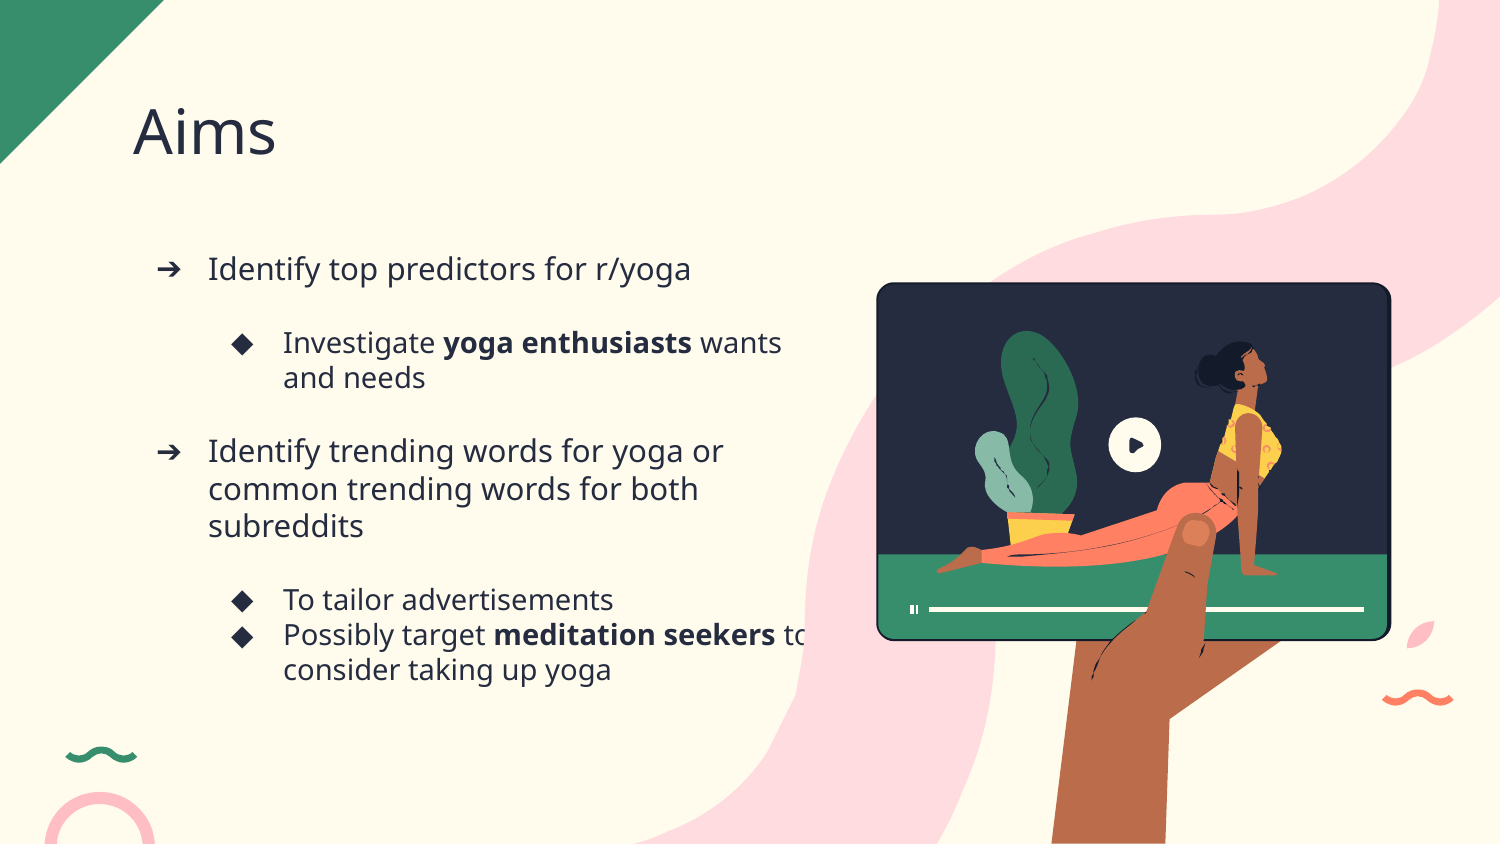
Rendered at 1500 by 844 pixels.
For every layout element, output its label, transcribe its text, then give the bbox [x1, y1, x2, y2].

text_box [993, 0, 1500, 366]
list Identify top predictors for r/yoga Investigate yoga enthusiasts wants and needs Identify trending words for yoga or common trending words for both subreddits To tailor advertisements Possibly target meditation seekers to consider taking up yoga [118, 234, 839, 719]
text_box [875, 282, 1392, 844]
title Aims [118, 88, 1382, 171]
text_box [632, 404, 870, 844]
